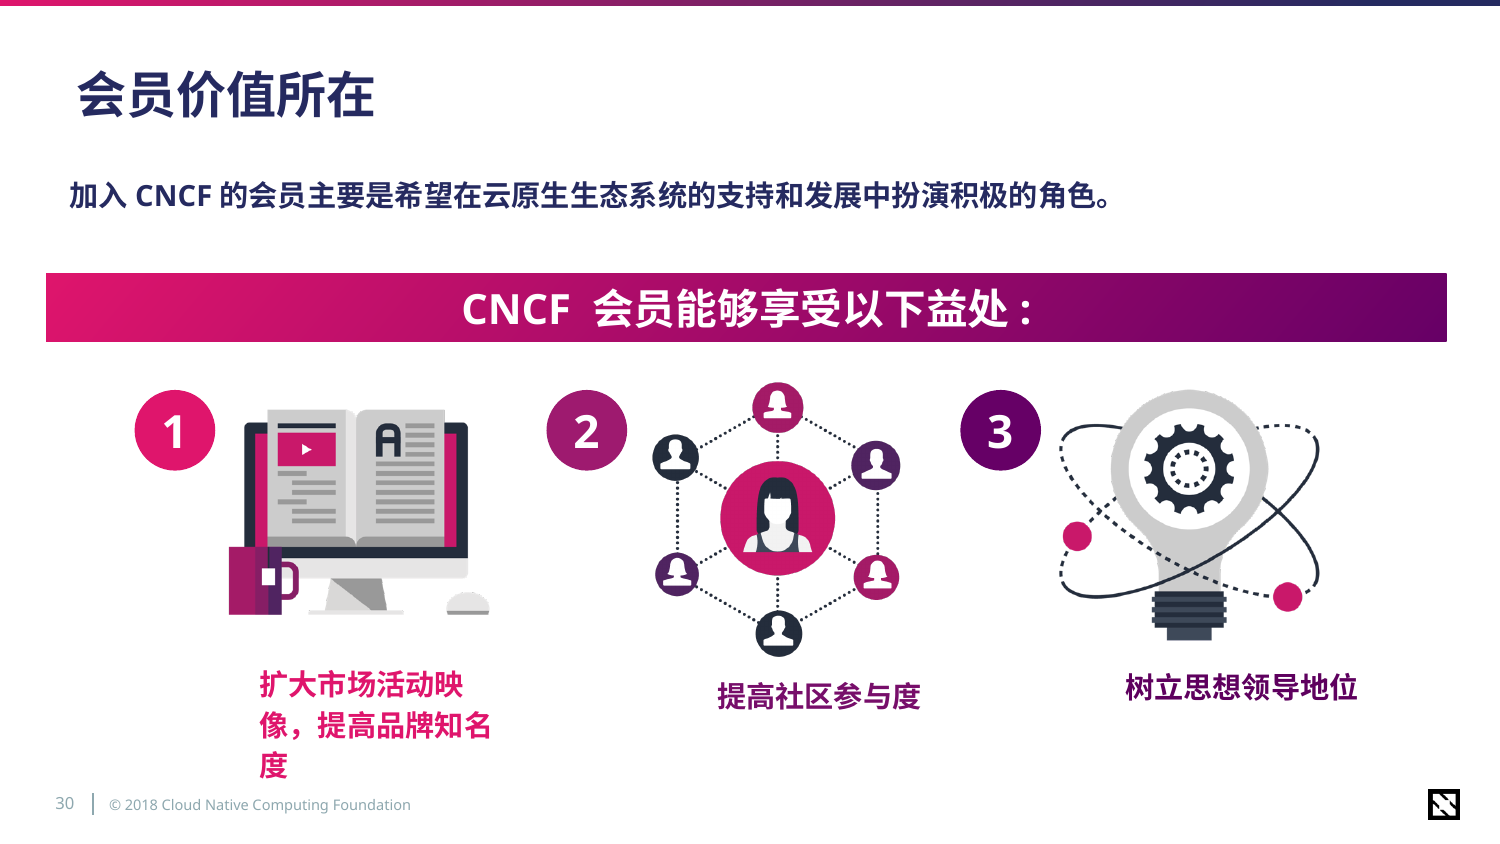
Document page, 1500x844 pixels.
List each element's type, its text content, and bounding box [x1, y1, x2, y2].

text_box 2 [546, 389, 628, 471]
text_box 扩大市场活动映像，提高品牌知名度 [169, 646, 538, 763]
picture [1046, 383, 1330, 654]
title 会员价值所在 [42, 52, 1458, 126]
text_box 1 [134, 389, 210, 471]
text_box 3 [960, 389, 1041, 471]
picture [650, 378, 904, 660]
text_box 树立思想领导地位 [1035, 501, 1427, 820]
picture [1428, 789, 1460, 820]
text_box CNCF 会员能够享受以下益处: [46, 273, 1447, 342]
text_box 加入CNCF的会员主要是希望在云原生生态系统的支持和发展中扮演积极的角色。 [54, 156, 1305, 236]
picture [216, 378, 499, 649]
text_box 提高社区参与度 [627, 658, 994, 763]
